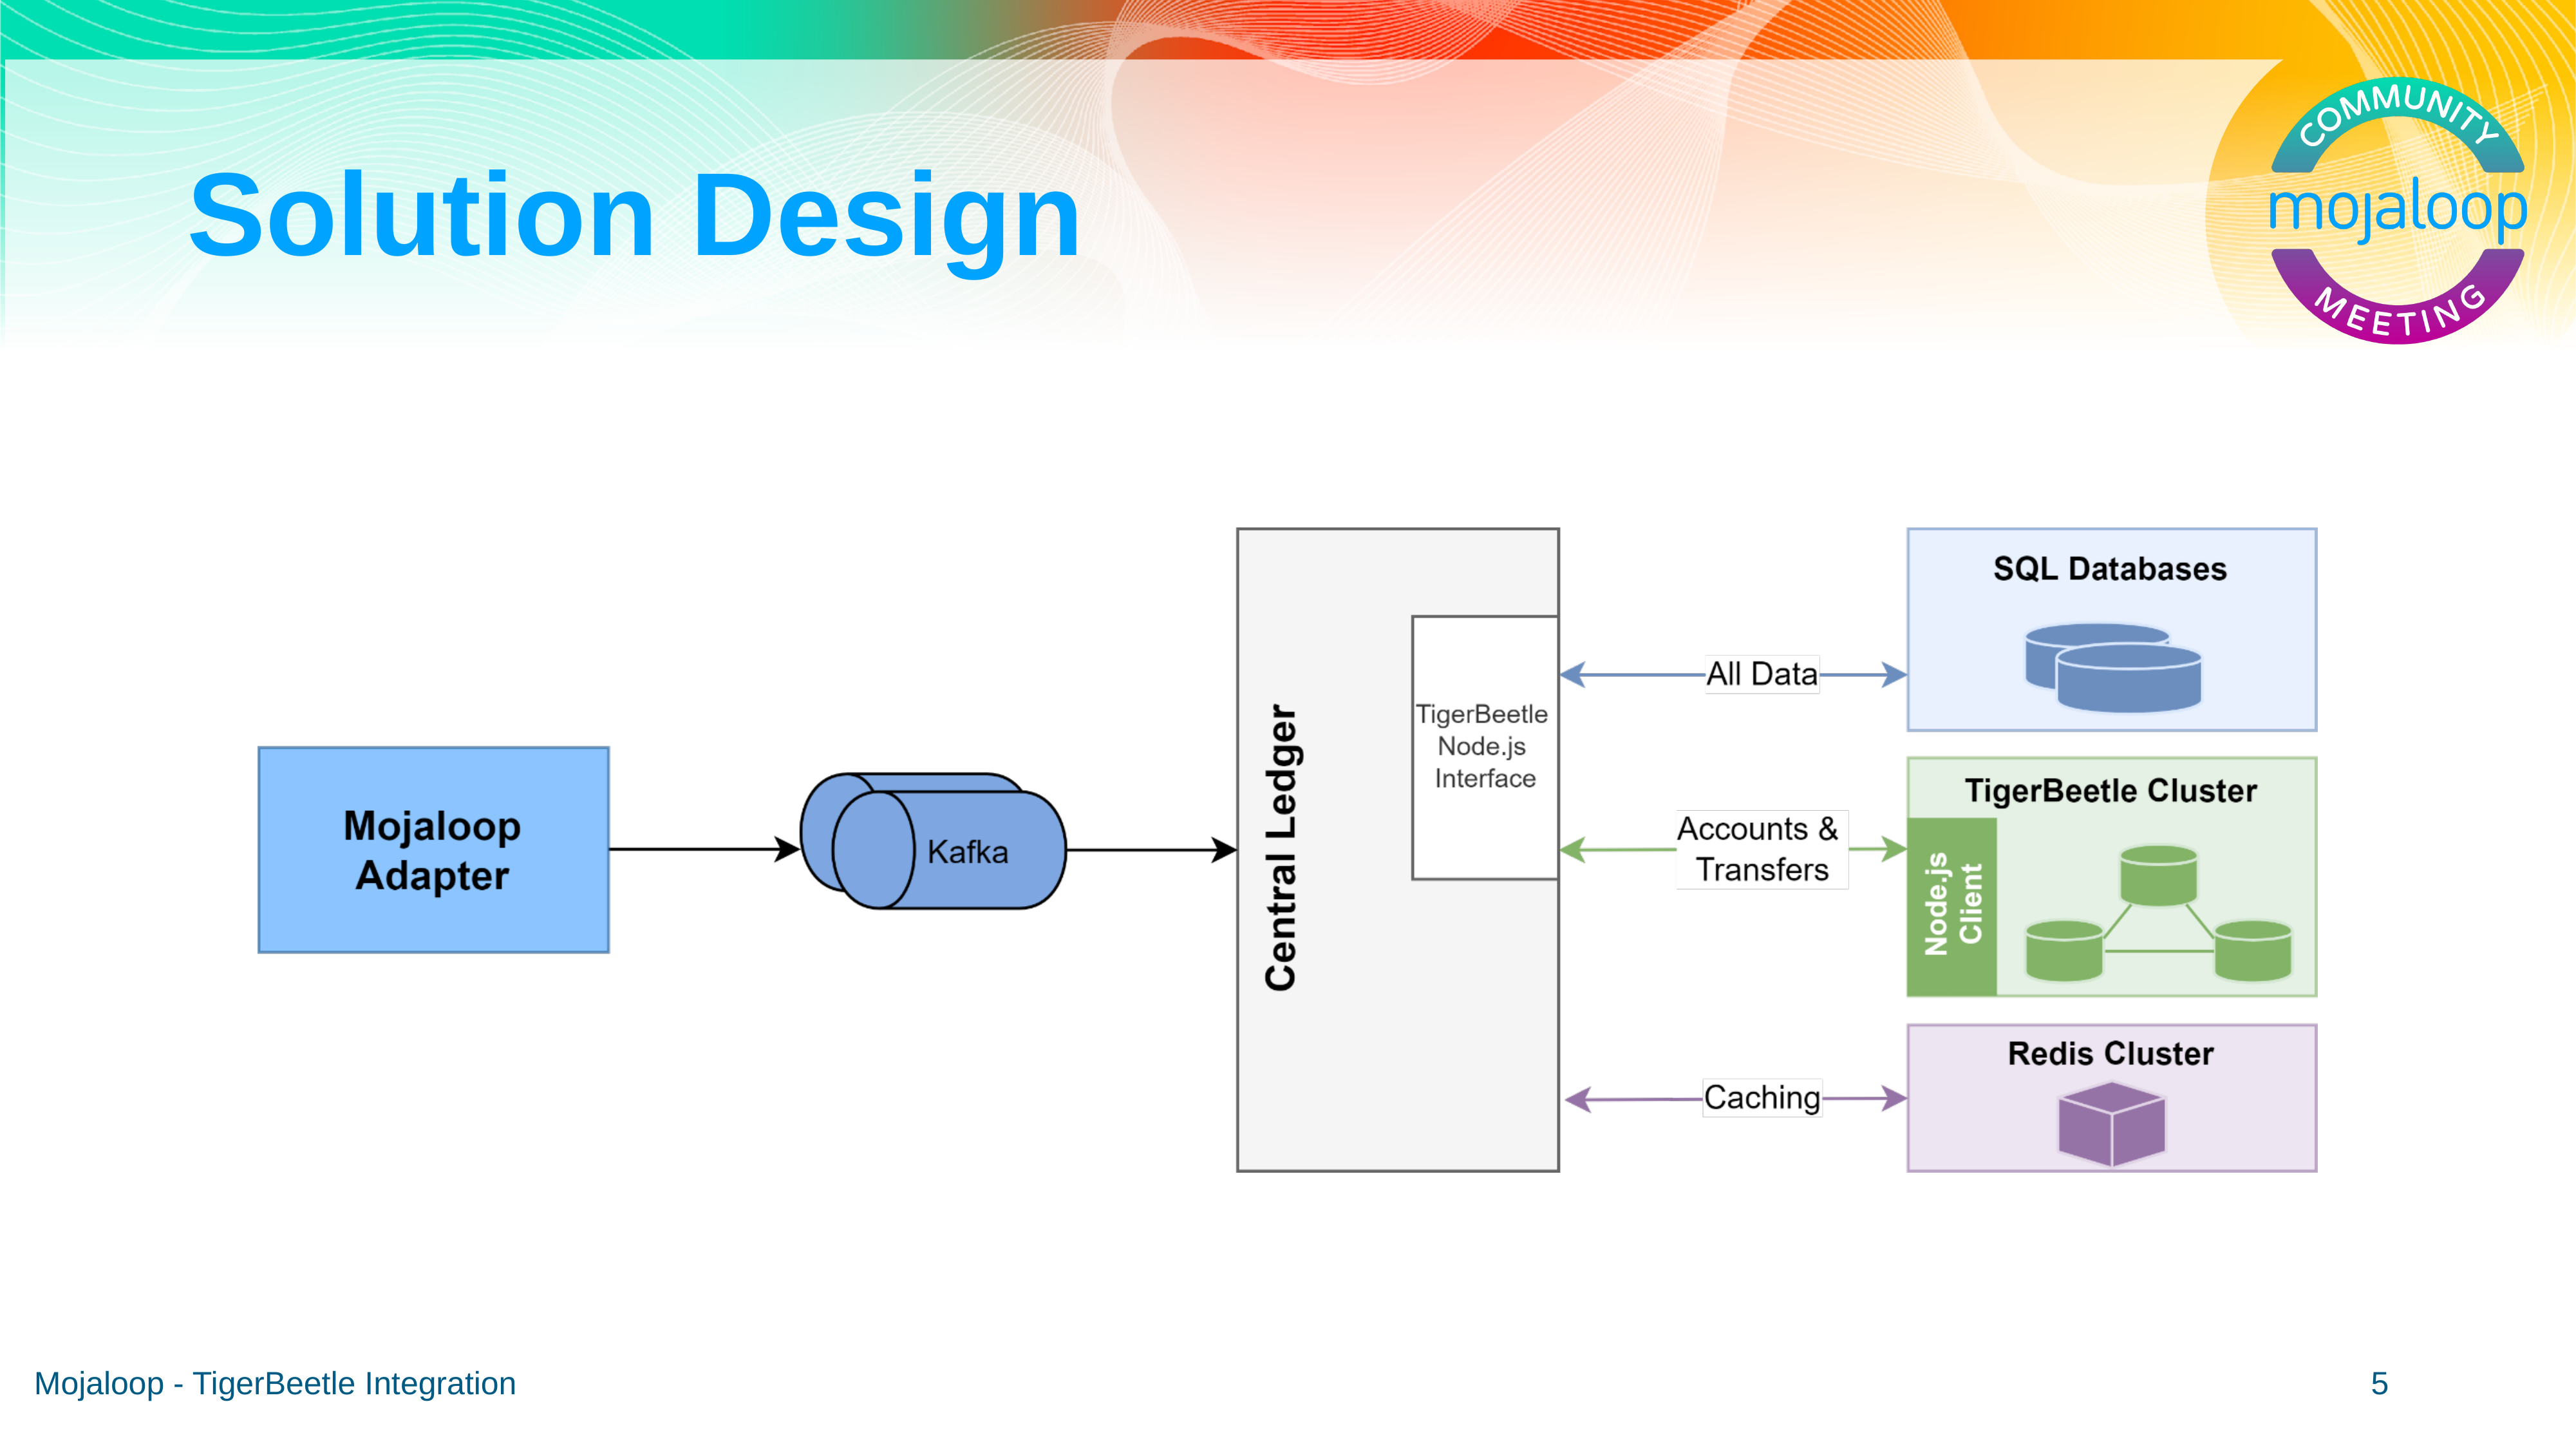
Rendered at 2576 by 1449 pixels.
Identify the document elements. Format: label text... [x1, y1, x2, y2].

slide_number ‹#› [1819, 1343, 2399, 1421]
title Solution Design [177, 77, 2170, 357]
slide_number Mojaloop - TigerBeetle Integration [24, 1343, 1230, 1421]
picture [0, 0, 2576, 1449]
